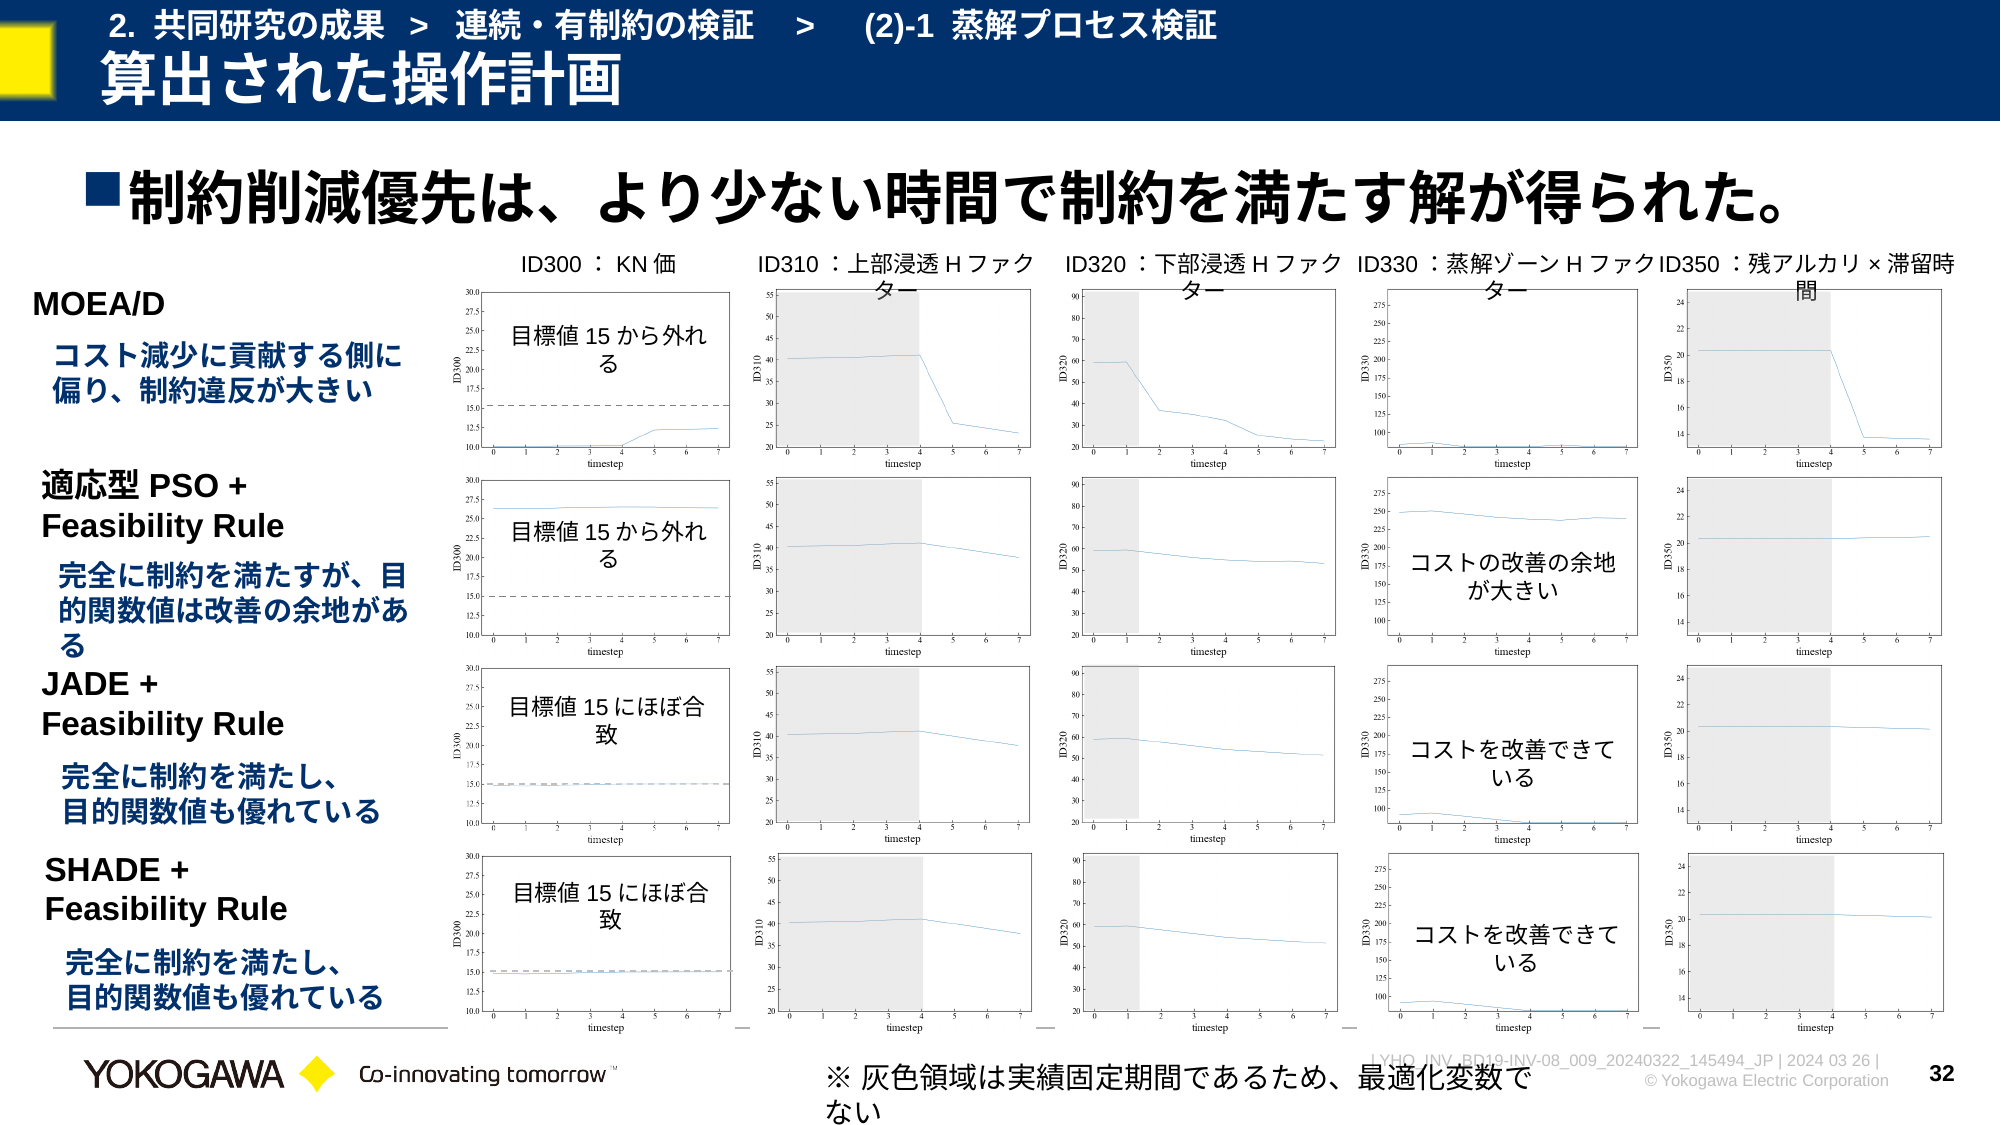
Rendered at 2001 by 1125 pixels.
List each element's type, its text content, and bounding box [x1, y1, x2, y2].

text_box 適応型PSO + Feasibility Rule [26, 457, 321, 552]
text_box コスト減少に貢献する側に偏り、制約違反が大きい [38, 329, 447, 415]
picture [1356, 284, 1643, 1038]
text_box ID330：蒸解ゾーンHファクター [1339, 242, 1643, 312]
text_box ID310：上部浸透Hファクター [732, 242, 1047, 312]
text_box ID350：残アルカリ×滞留時間 [1643, 242, 1972, 312]
text_box ※灰色領域は実績固定期間であるため、最適化変数でない [810, 1052, 1555, 1125]
picture [1053, 284, 1342, 1038]
text_box 完全に制約を満たし、 目的関数値も優れている [47, 751, 445, 836]
text_box MOEA/D [17, 274, 232, 330]
text_box JADE + Feasibility Rule [26, 654, 321, 750]
text_box ID320：下部浸透Hファクター [1047, 242, 1339, 312]
text_box 完全に制約を満たすが、目的関数値は改善の余地がある [43, 549, 442, 670]
picture [748, 284, 1036, 1038]
text_box SHADE + Feasibility Rule [29, 840, 325, 935]
slide_number 32 [1904, 1042, 1970, 1103]
text_box 制約削減優先は、より少ない時間で制約を満たす解が得られた。 [66, 161, 1922, 258]
text_box 完全に制約を満たし、 目的関数値も優れている [50, 936, 448, 1022]
picture [83, 1055, 617, 1093]
picture [0, 6, 69, 115]
title 算出された操作計画 [84, 39, 1955, 125]
picture [1659, 284, 1948, 1038]
text_box ID300：KN価 [493, 242, 704, 284]
text_box 2. 共同研究の成果 > 連続・有制約の検証 > (2)-1 蒸解プロセス検証 [93, 0, 1555, 52]
picture [448, 284, 735, 1038]
